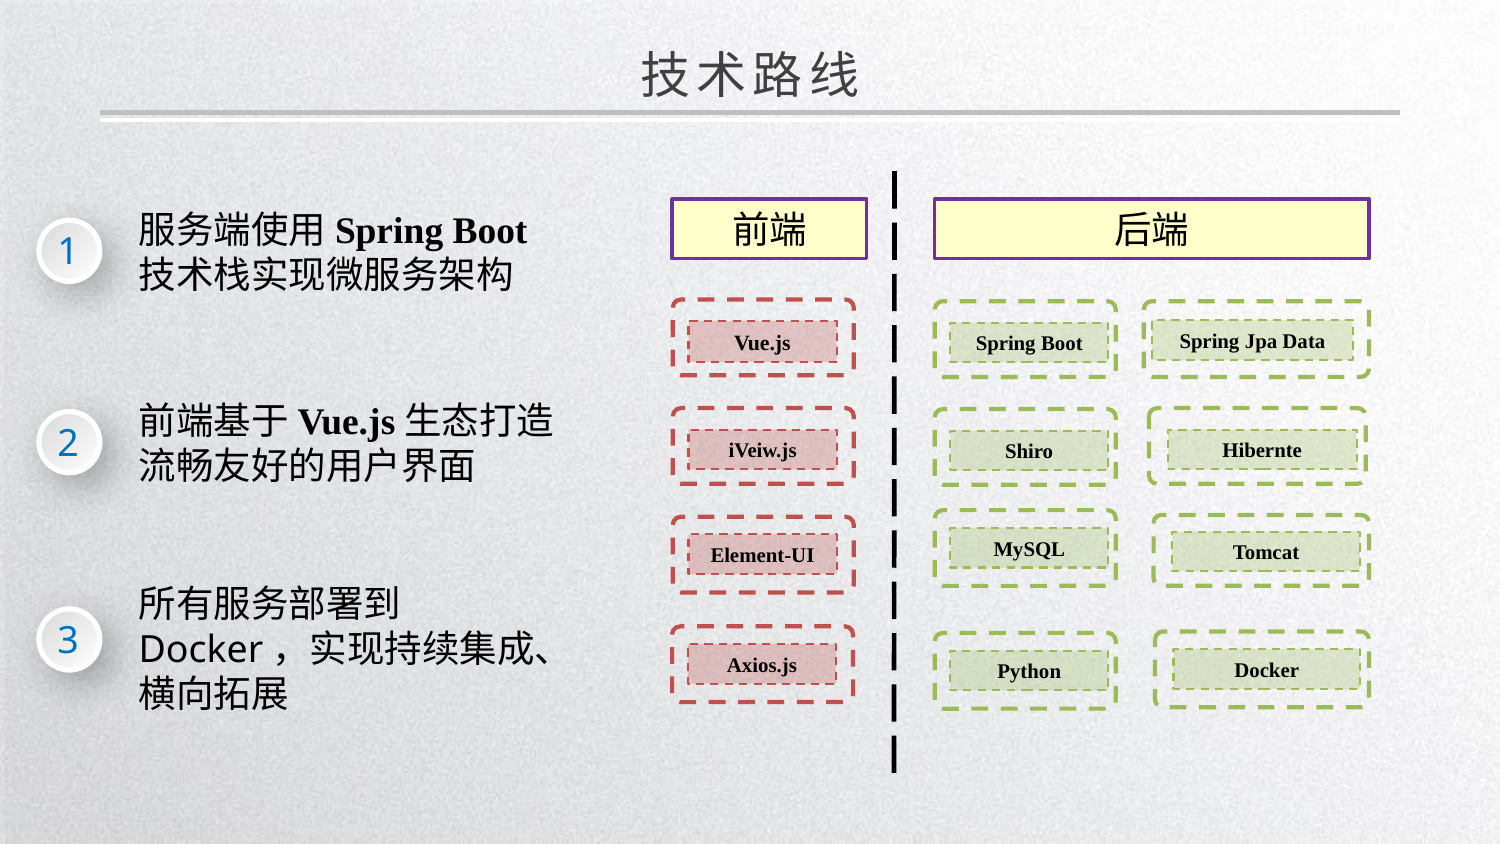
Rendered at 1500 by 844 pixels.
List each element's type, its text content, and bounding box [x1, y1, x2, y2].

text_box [38, 571, 570, 679]
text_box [671, 170, 1370, 774]
picture [0, 0, 1500, 844]
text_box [38, 389, 570, 496]
text_box 技术路线 [625, 36, 875, 111]
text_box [38, 198, 570, 306]
